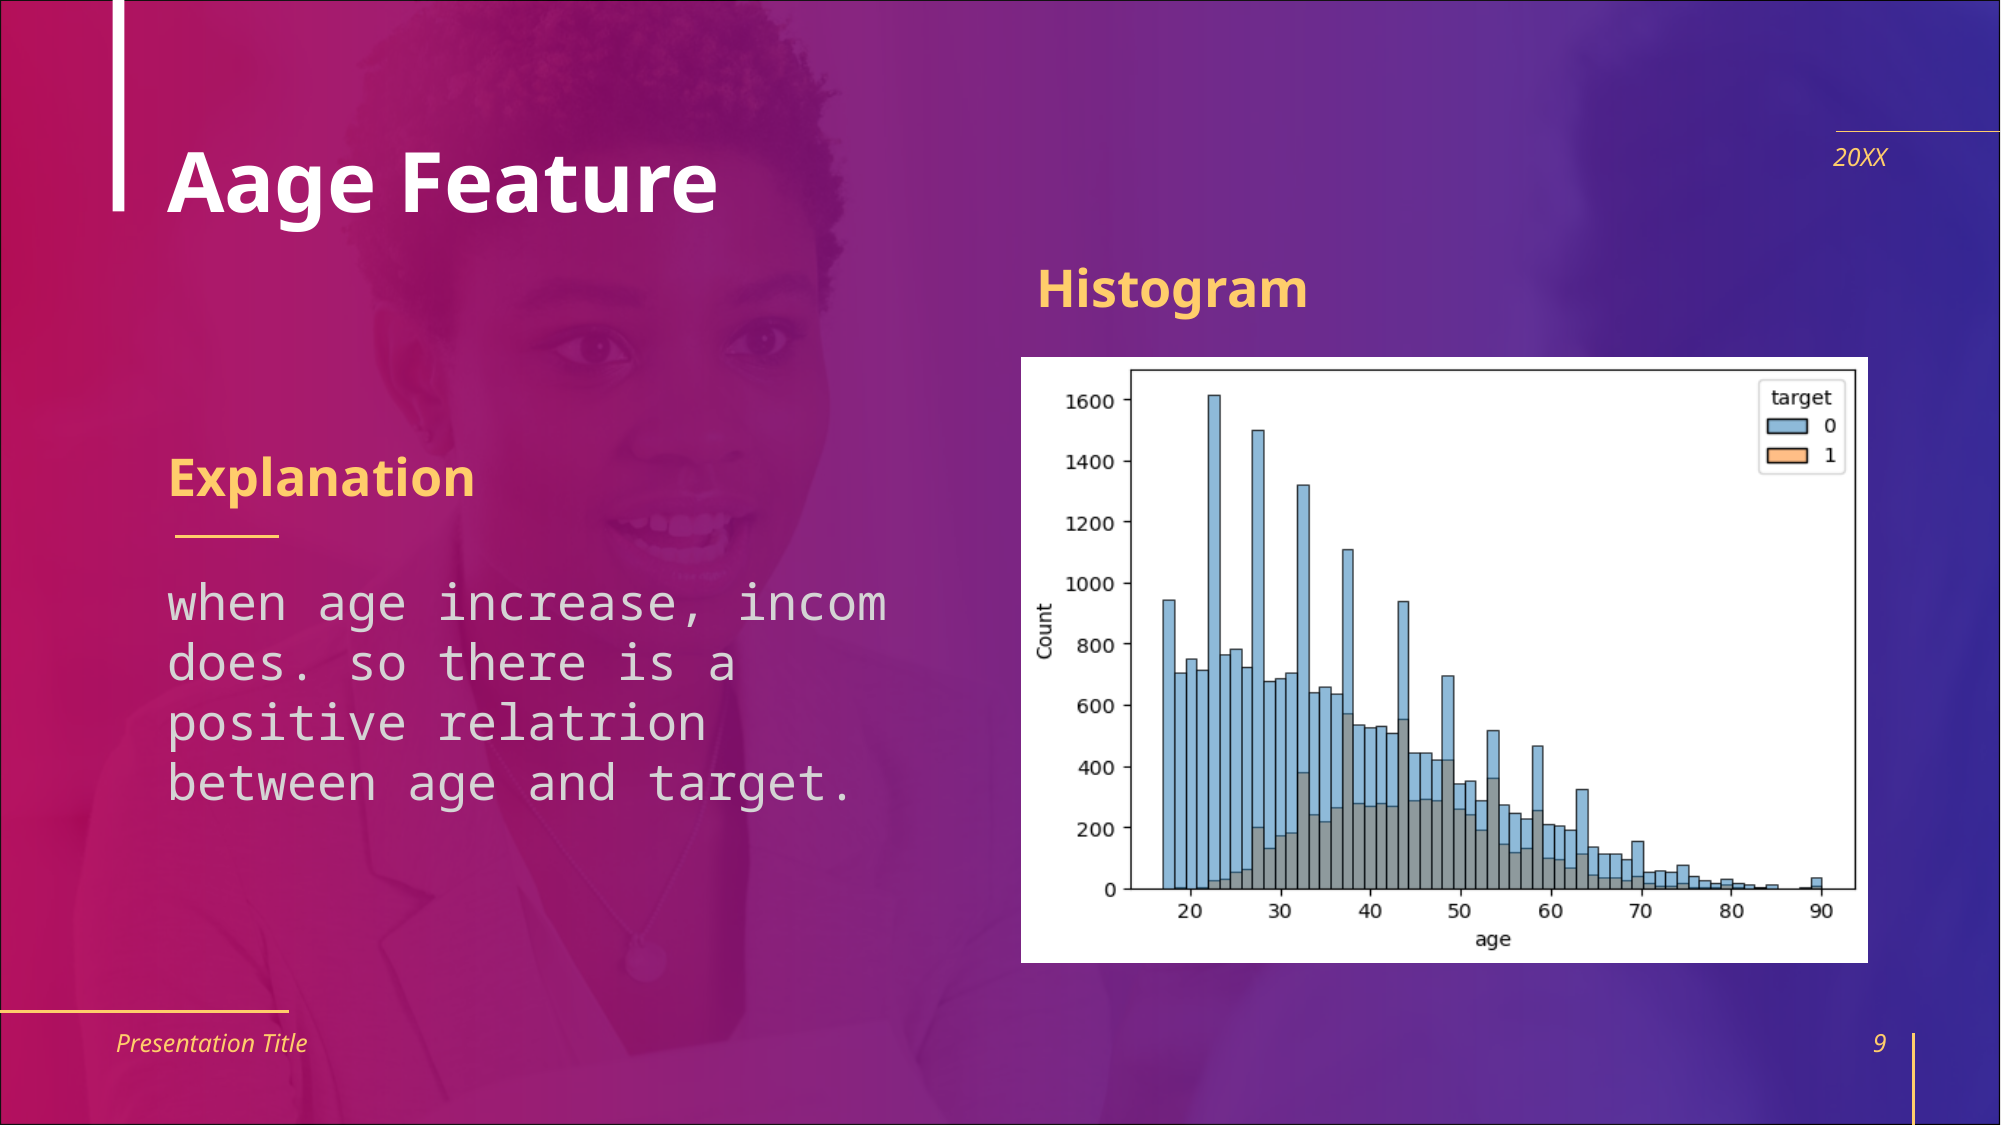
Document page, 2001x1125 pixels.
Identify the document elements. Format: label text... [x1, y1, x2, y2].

chart [1021, 357, 1868, 963]
slide_number 9 [1451, 1015, 1902, 1075]
list Histogram [1021, 230, 1872, 327]
list 20XX [1818, 137, 1919, 192]
title Aage Feature [152, 77, 1878, 295]
list when age increase, incom does. so there is a positive relatrion between age and target. [152, 562, 956, 1018]
footer Presentation Title [100, 1015, 636, 1075]
list Explanation [152, 380, 999, 516]
